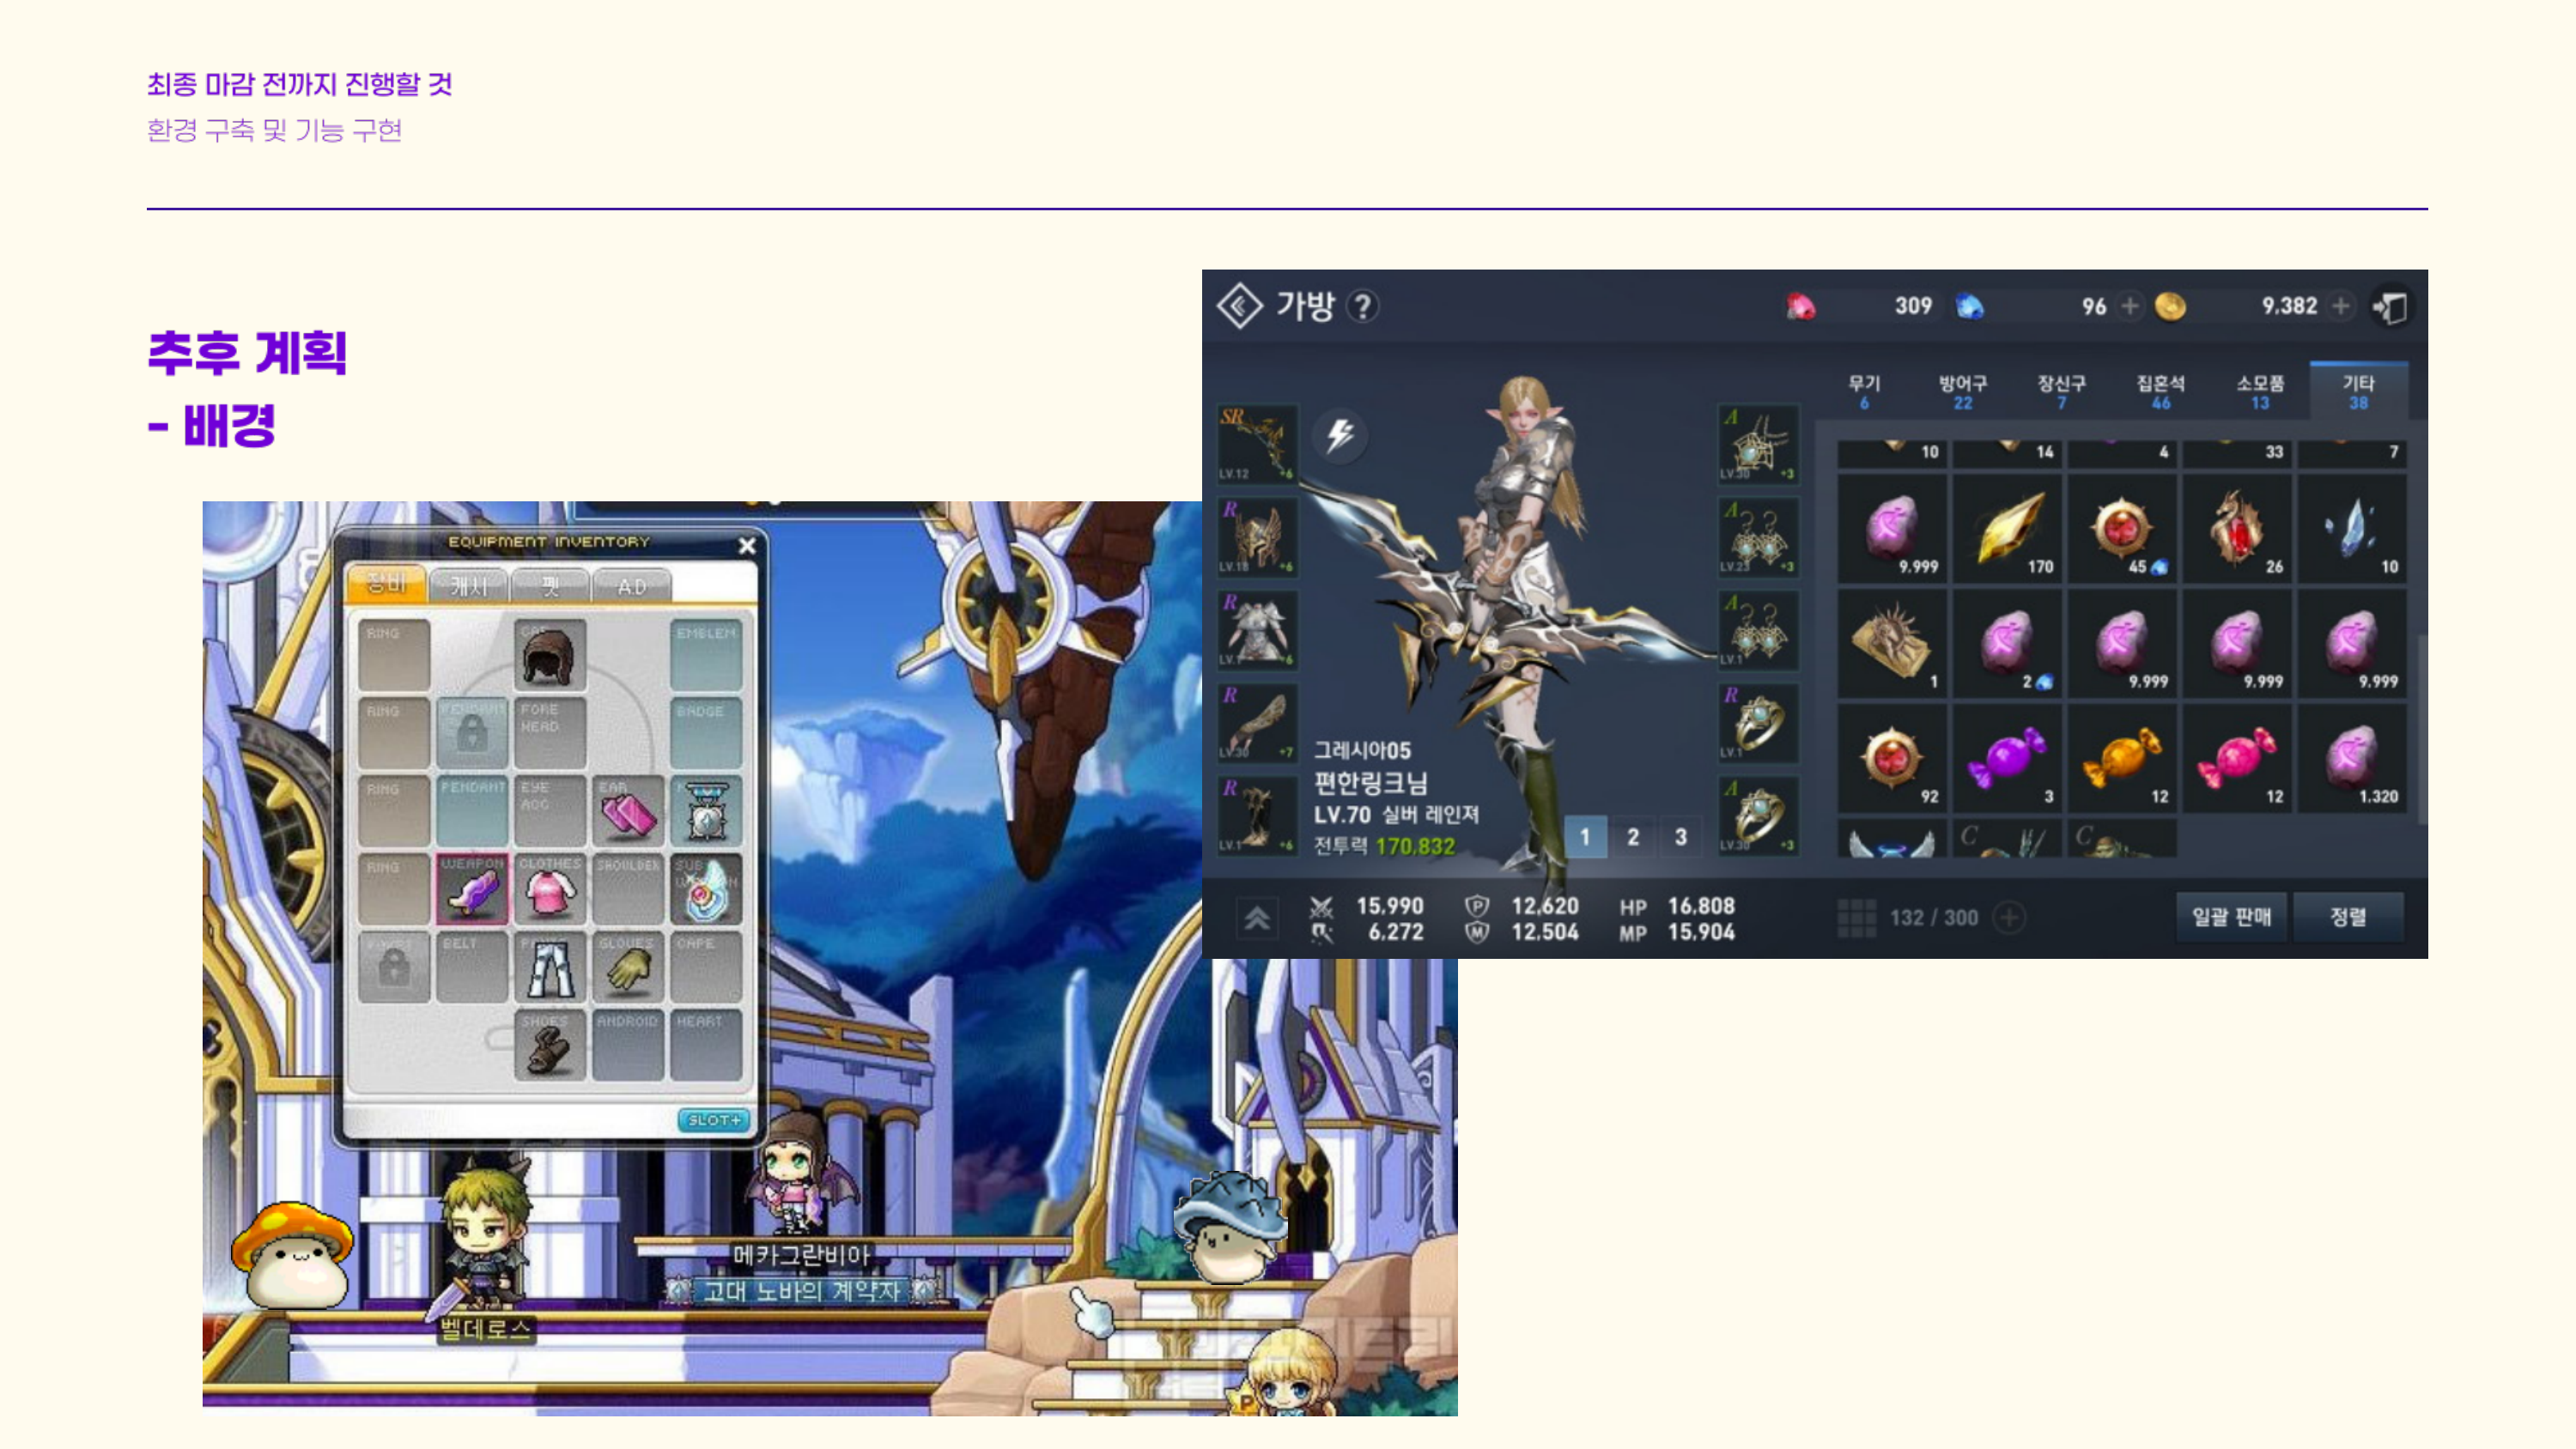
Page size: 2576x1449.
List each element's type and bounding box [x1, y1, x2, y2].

picture [230, 1184, 356, 1310]
picture [139, 62, 478, 179]
text_box [202, 501, 1458, 1416]
text_box [1201, 270, 2429, 960]
picture [131, 304, 410, 511]
picture [1174, 1171, 1289, 1285]
